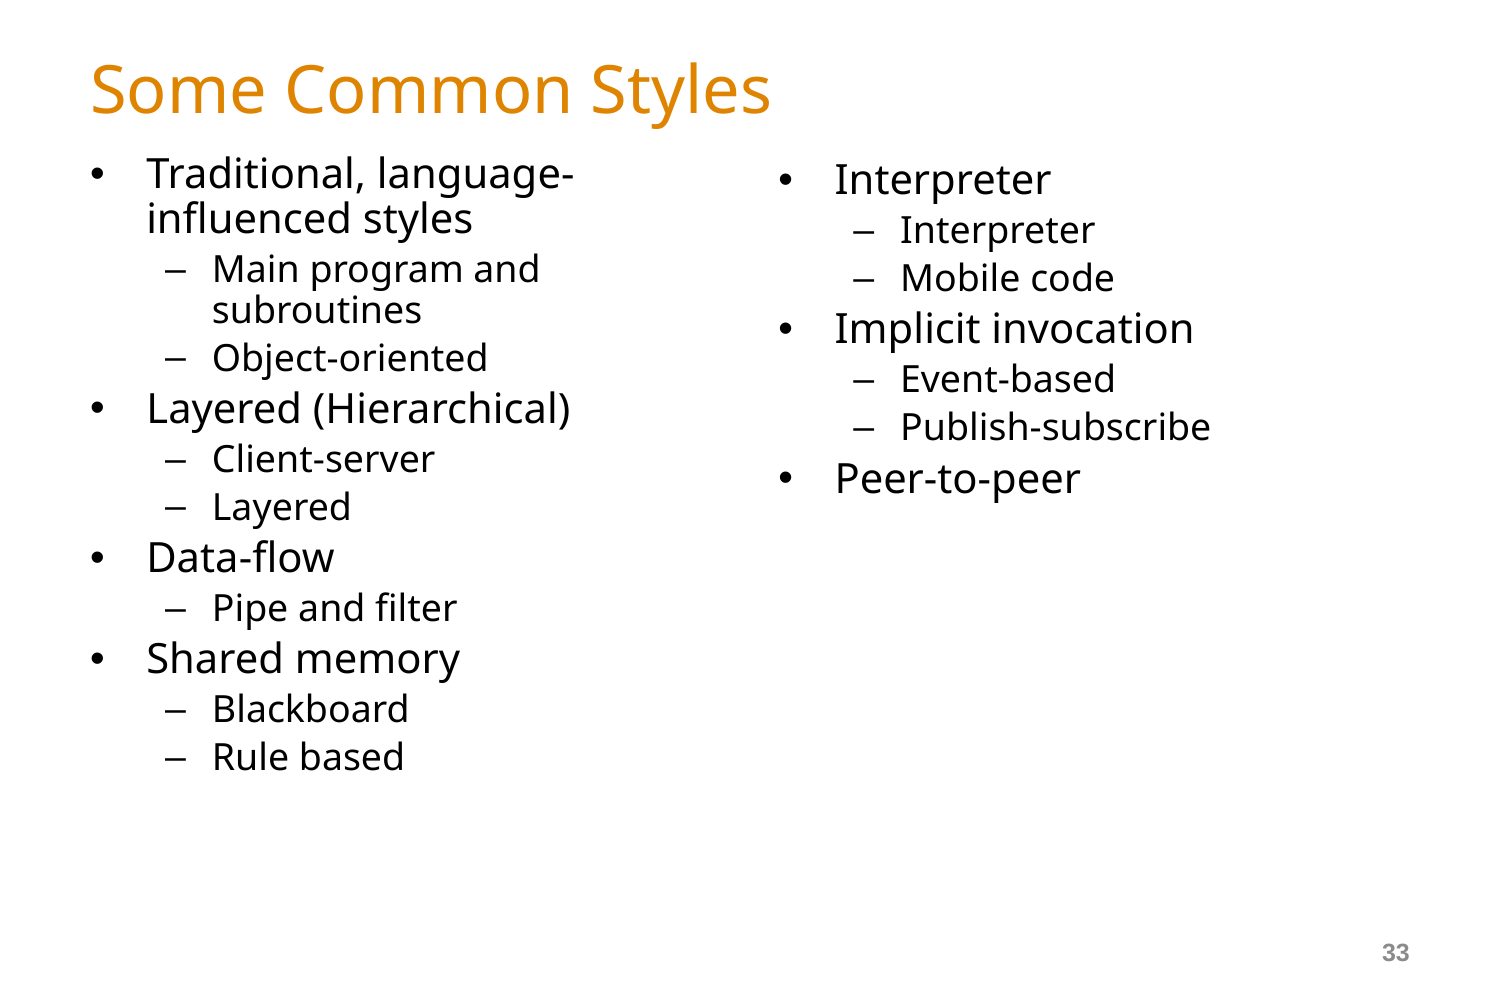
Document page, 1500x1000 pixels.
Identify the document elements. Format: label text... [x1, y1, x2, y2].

list Traditional, language-influenced styles Main program and subroutines Object-oriented Layered (Hierarchical) Client-server Layered Data-flow Pipe and filter Shared memory Blackboard Rule based [75, 145, 737, 952]
title Some Common Styles [75, 40, 1425, 134]
slide_number 33 [1074, 926, 1425, 981]
list Interpreter Interpreter Mobile code Implicit invocation Event-based Publish-subscribe Peer-to-peer [763, 151, 1425, 856]
